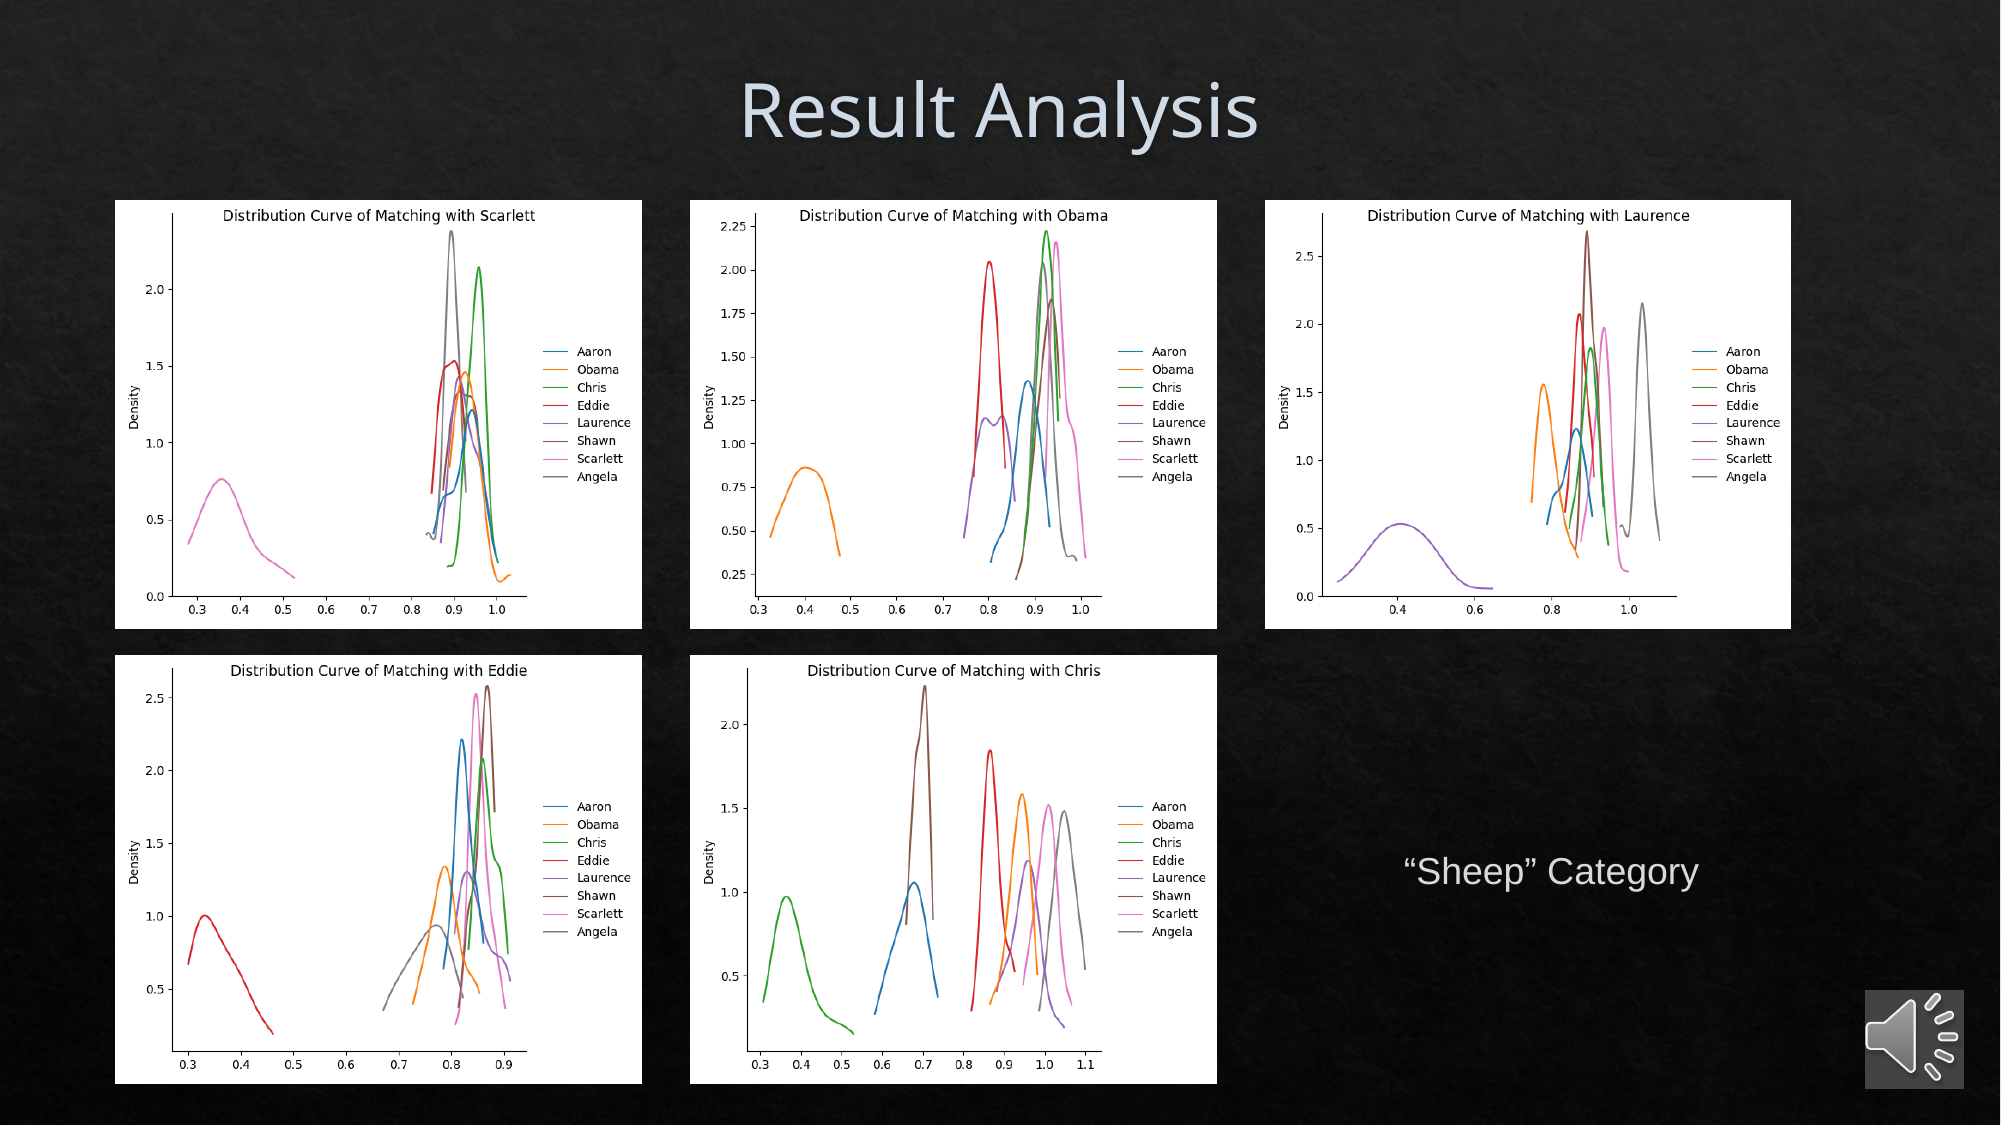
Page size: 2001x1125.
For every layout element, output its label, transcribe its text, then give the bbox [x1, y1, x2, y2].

picture [0, 0, 2001, 1125]
text_box Result Analysis [150, 10, 1850, 217]
text_box “Sheep” Category [1389, 839, 1850, 900]
